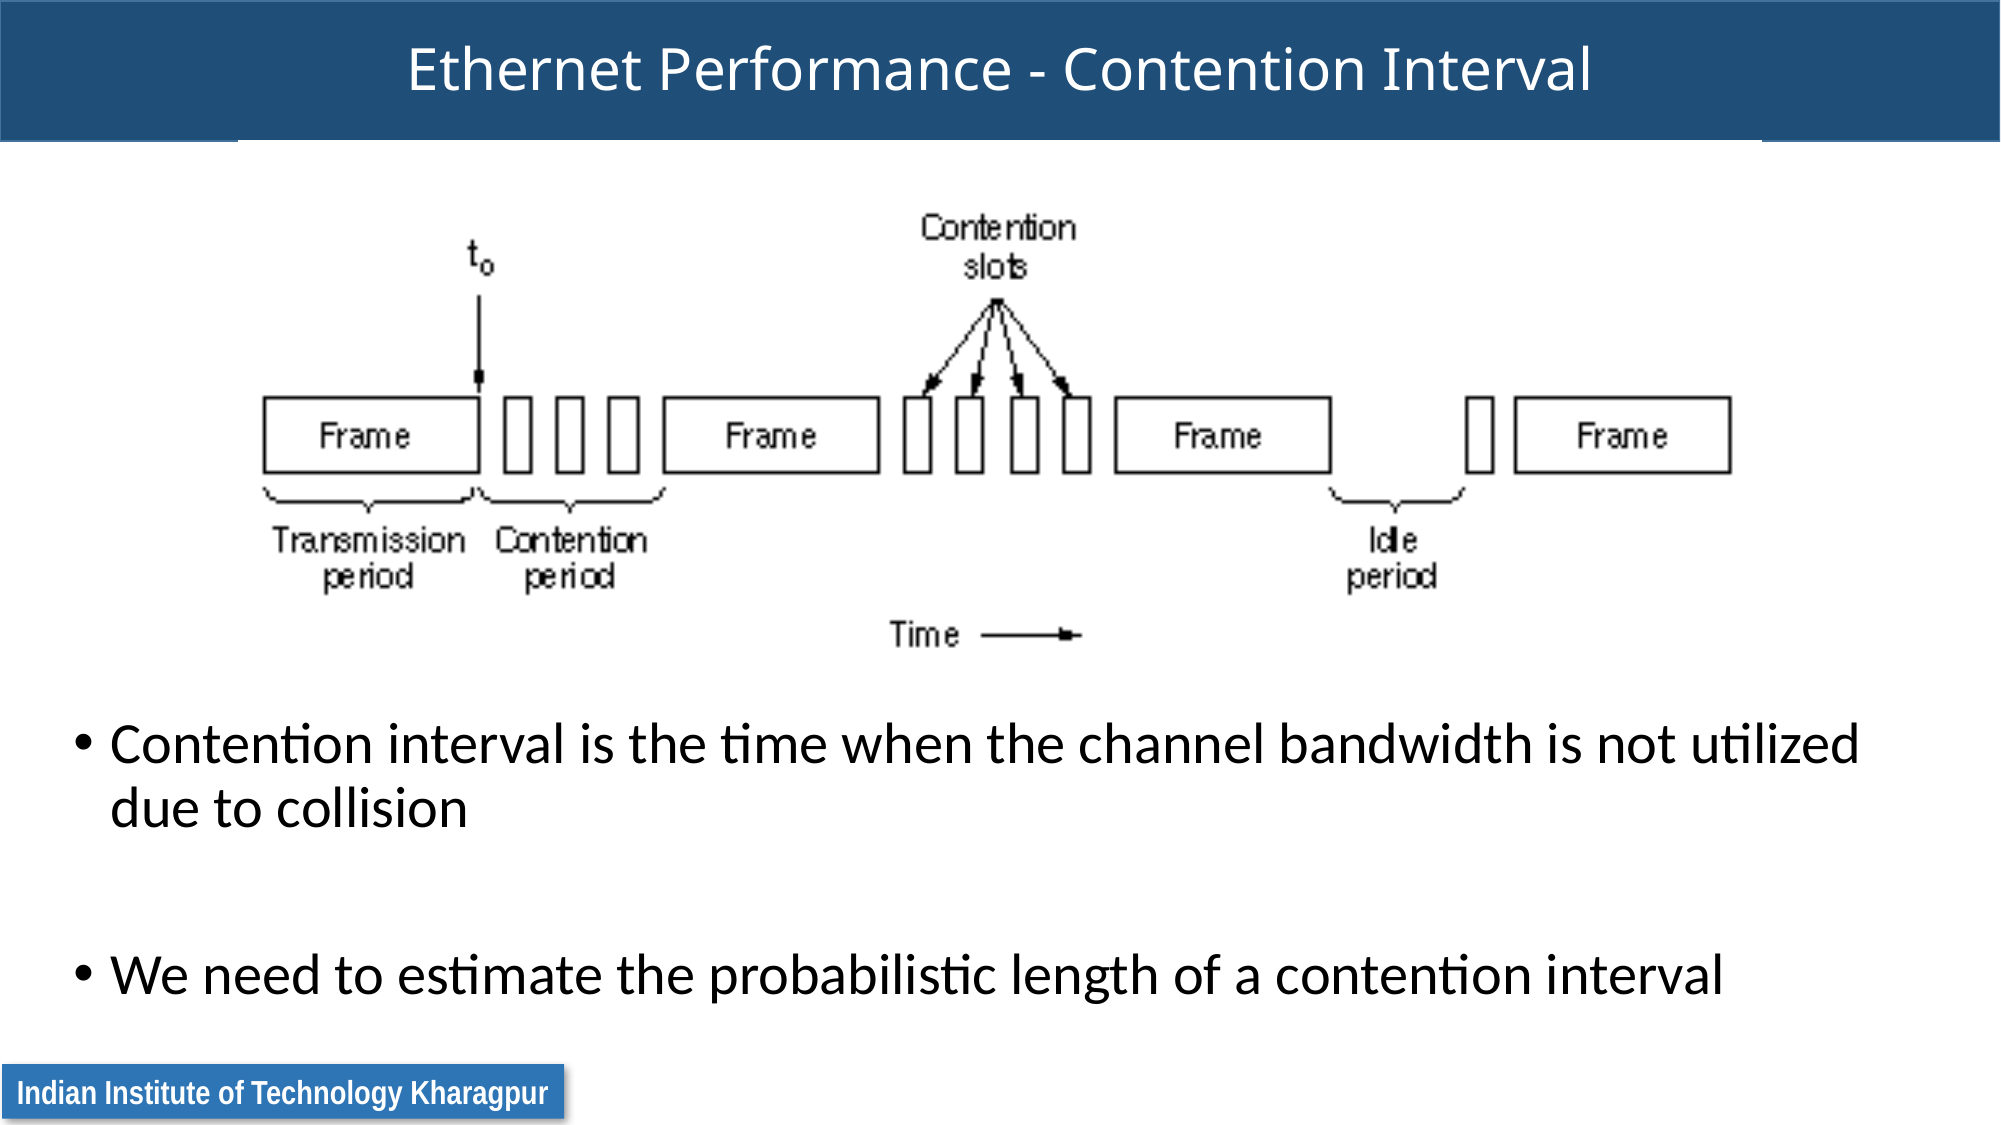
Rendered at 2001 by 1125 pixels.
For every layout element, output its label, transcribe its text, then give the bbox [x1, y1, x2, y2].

list Contention interval is the time when the channel bandwidth is not utilized due to collision We need to estimate the probabilistic length of a contention interval [58, 706, 1954, 1065]
picture [238, 140, 1762, 687]
title Ethernet Performance - Contention Interval [0, 1, 2000, 141]
